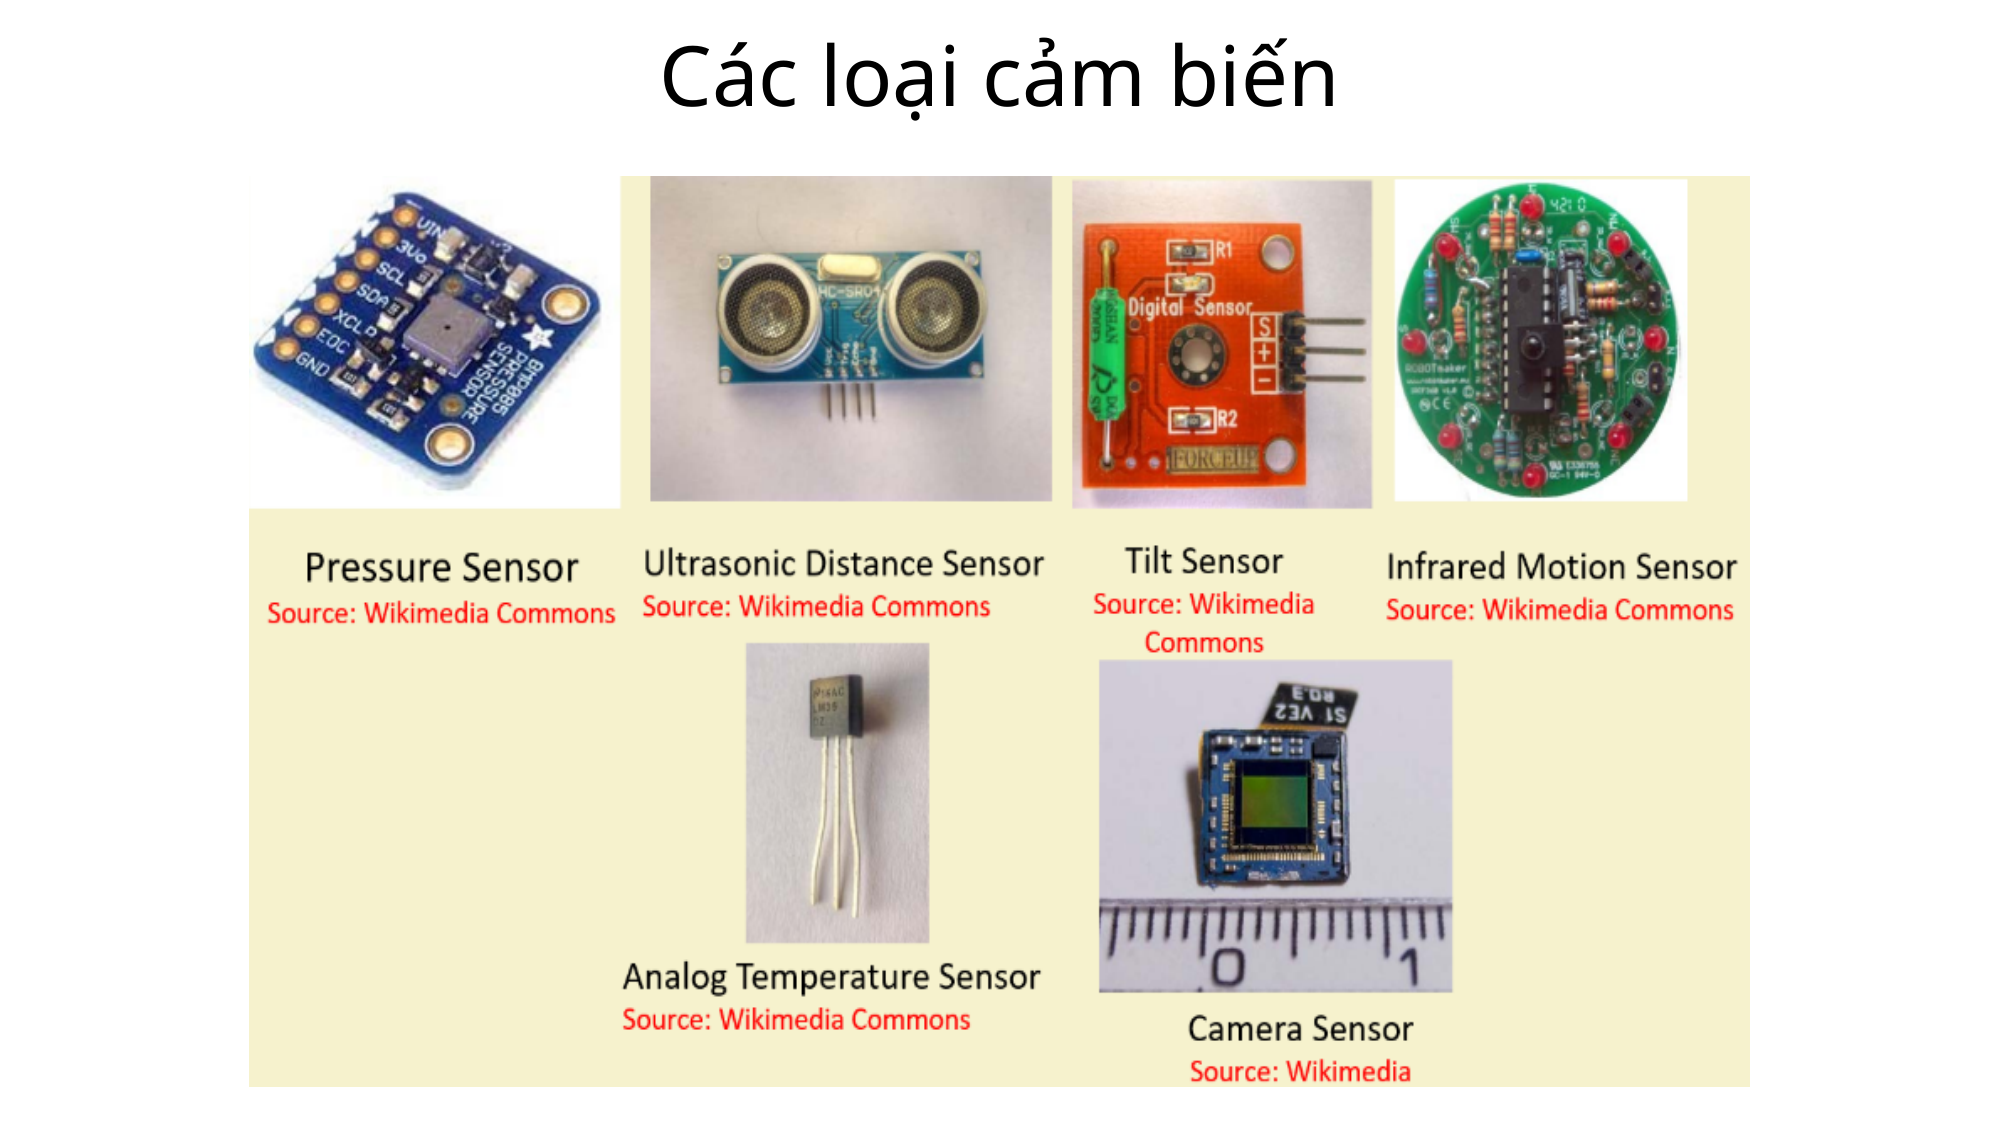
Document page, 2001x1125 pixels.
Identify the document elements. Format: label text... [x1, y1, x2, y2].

title Các loại cảm biến [249, 10, 1750, 148]
picture [249, 176, 1750, 1088]
